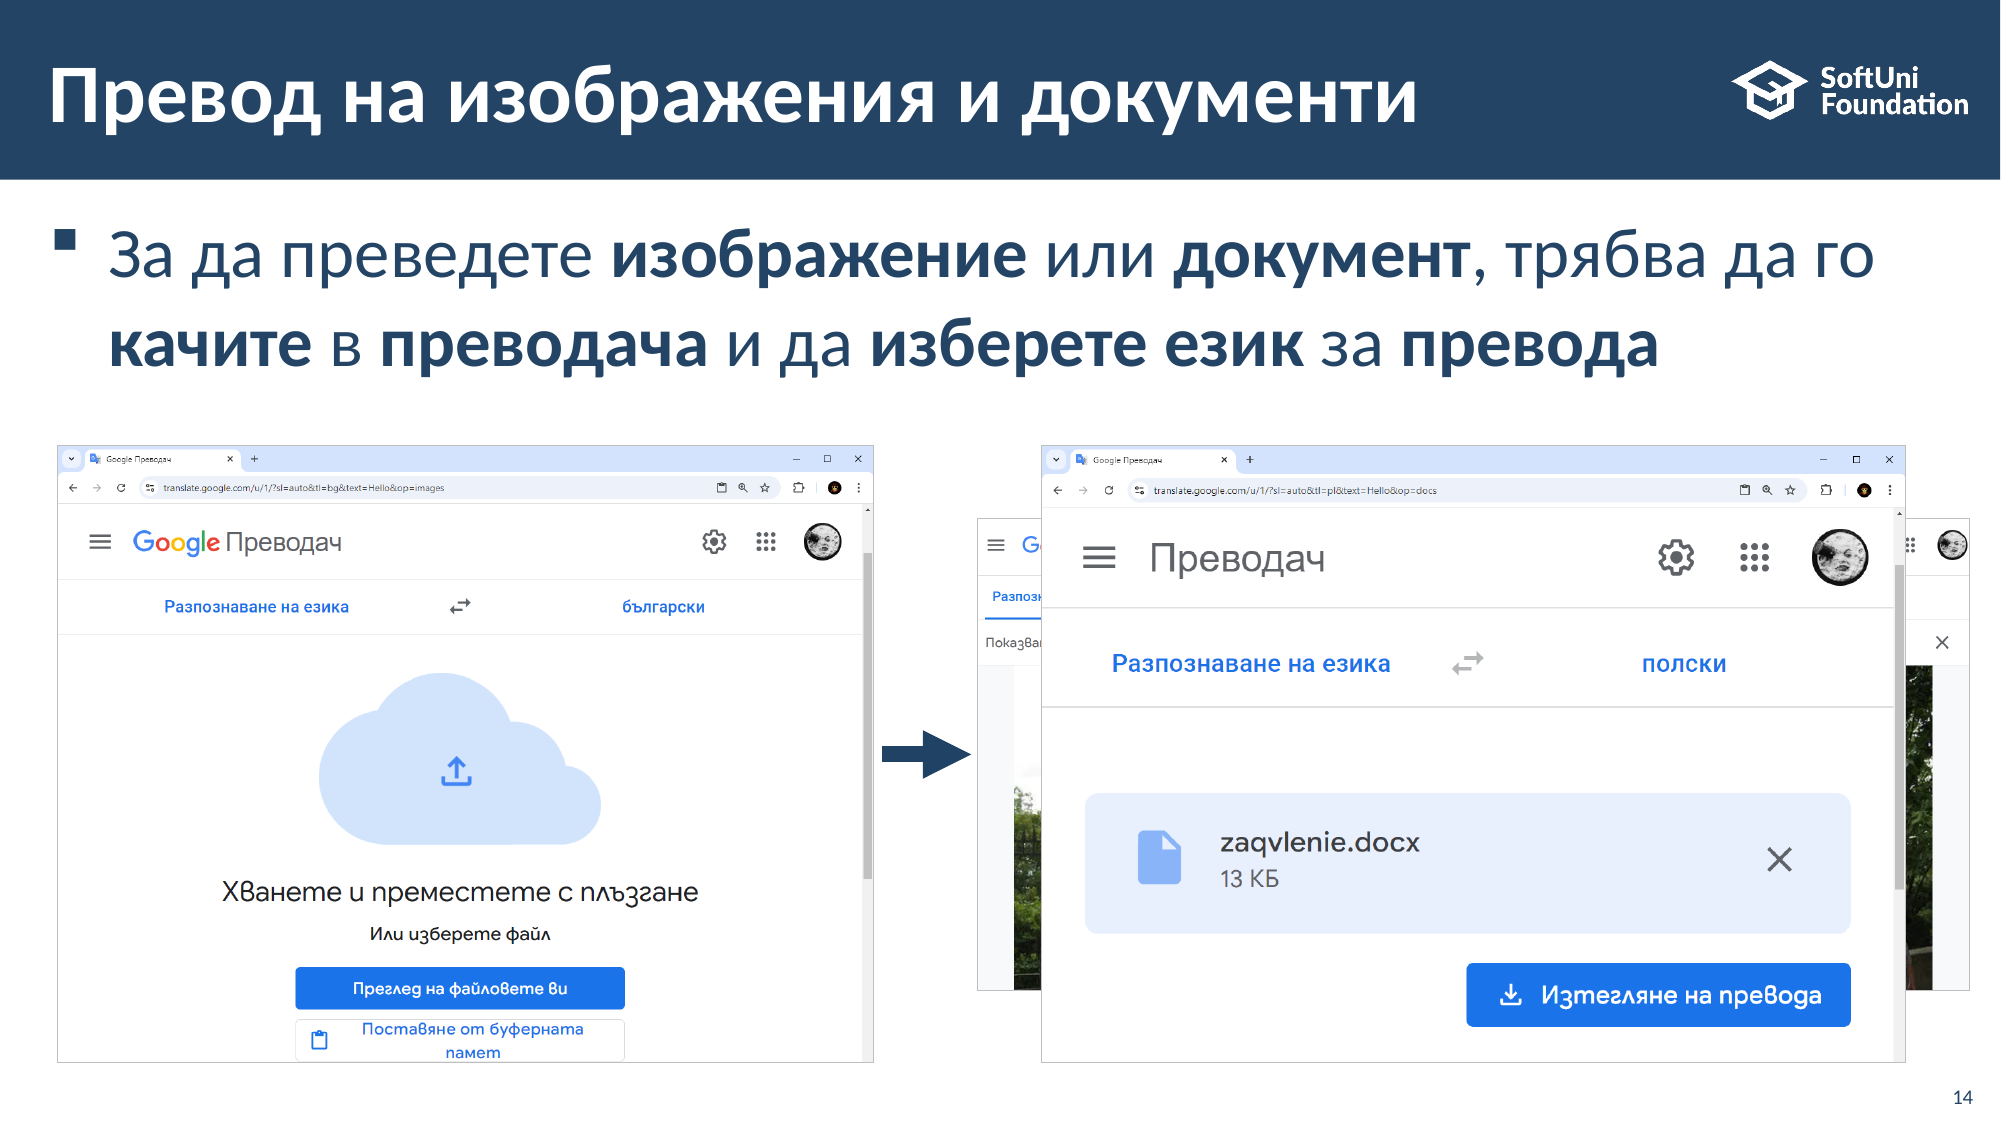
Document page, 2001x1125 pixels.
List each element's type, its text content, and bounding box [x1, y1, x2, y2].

list За да преведете изображение или документ, трябва да го качите в преводача и да изберете език за превода [31, 196, 1970, 1104]
title Превод на изображения и документи [31, 16, 1716, 162]
picture [977, 445, 1970, 1063]
picture [1731, 60, 1968, 120]
slide_number 14 [1927, 1067, 1989, 1117]
picture [57, 445, 874, 1064]
